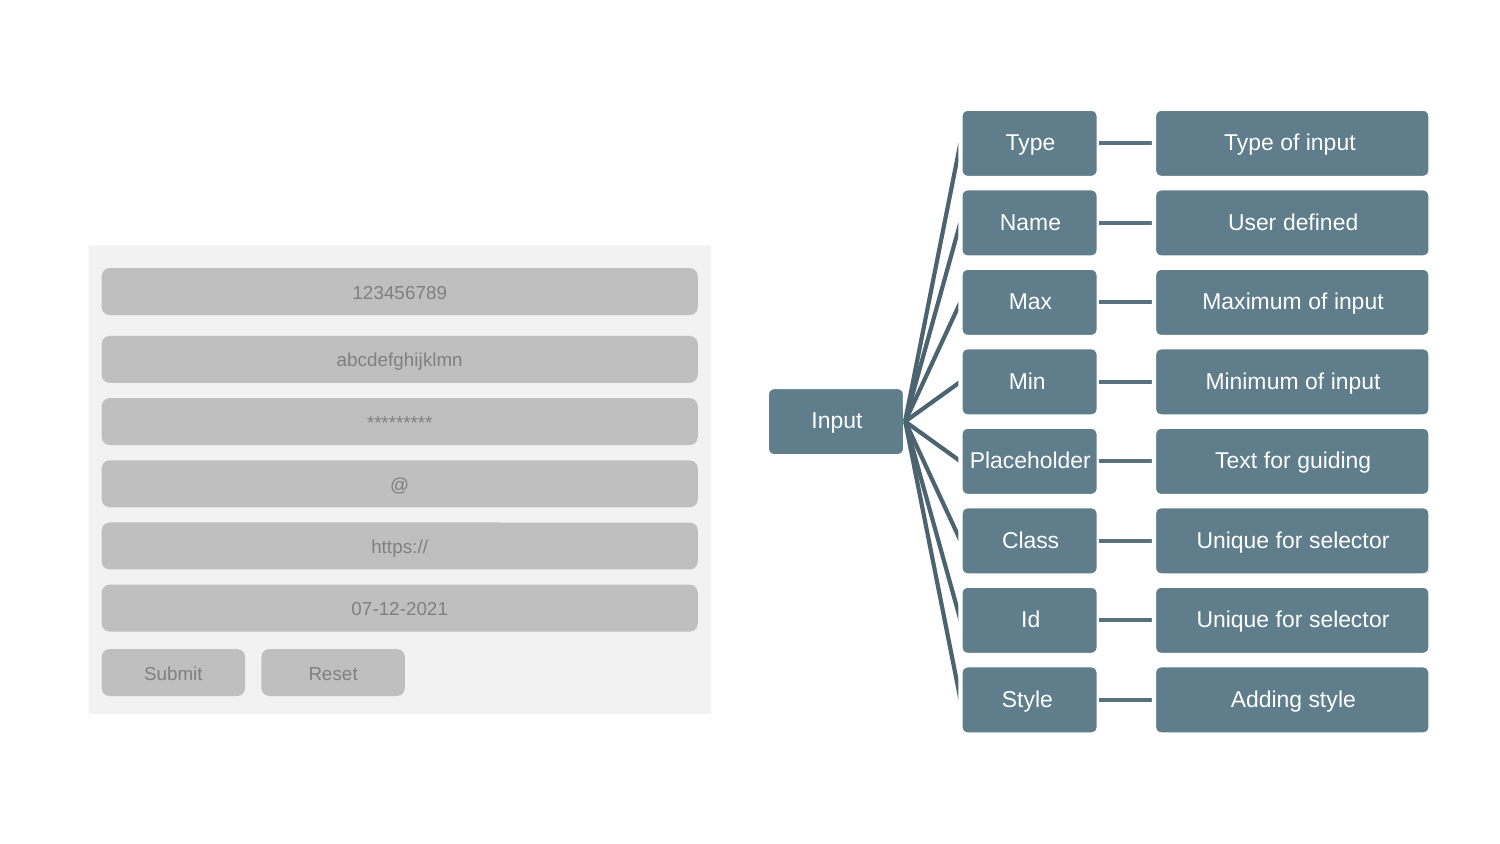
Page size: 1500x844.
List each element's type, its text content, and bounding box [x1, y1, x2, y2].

text_box Reset [259, 646, 407, 699]
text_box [766, 75, 1432, 768]
text_box abcdefghijklmn [99, 333, 700, 386]
text_box @ [99, 458, 700, 510]
text_box 123456789 [99, 265, 700, 318]
text_box 07-12-2021 [99, 582, 700, 634]
text_box Submit [99, 646, 248, 699]
text_box [87, 244, 713, 716]
text_box ********* [99, 395, 700, 448]
text_box https:// [99, 520, 700, 572]
